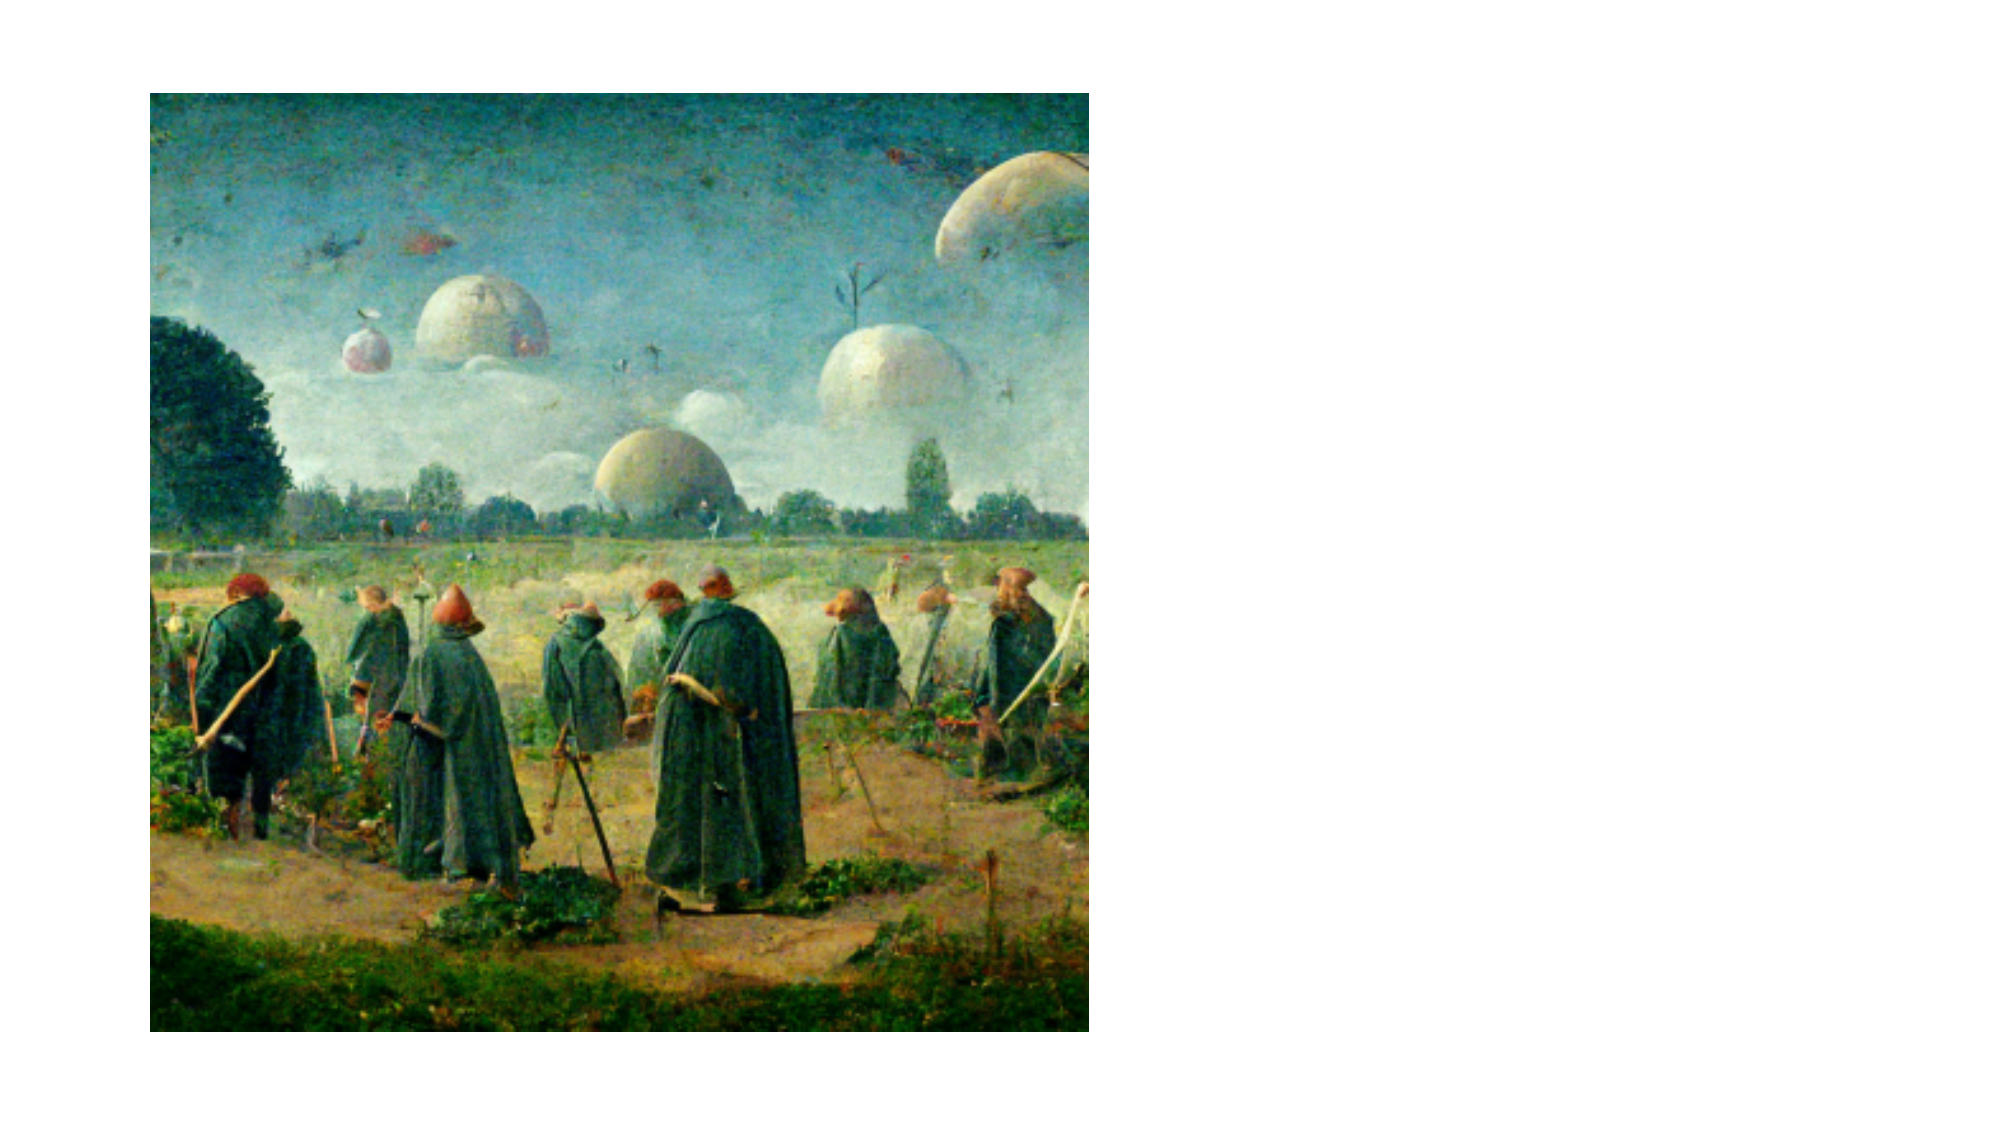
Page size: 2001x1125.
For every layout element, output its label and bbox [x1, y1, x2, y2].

picture [150, 93, 1089, 1032]
